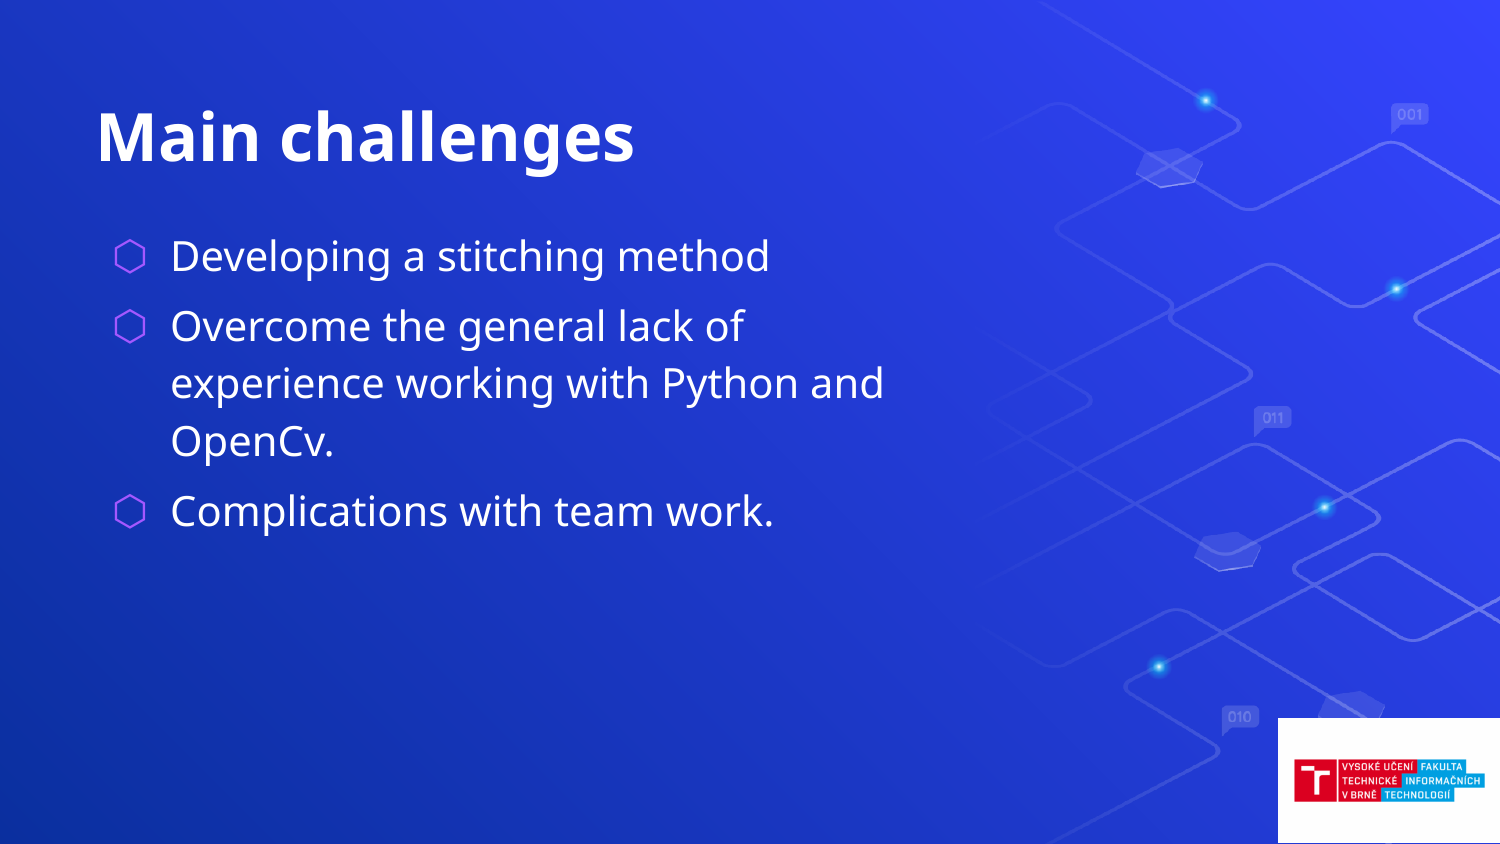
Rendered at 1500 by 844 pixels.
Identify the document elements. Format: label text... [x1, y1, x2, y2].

picture [0, 0, 1500, 844]
list Developing a stitching method Overcome the general lack of experience working with Python and OpenCv. Complications with team work. [95, 221, 899, 677]
title Main challenges [95, 33, 1082, 175]
